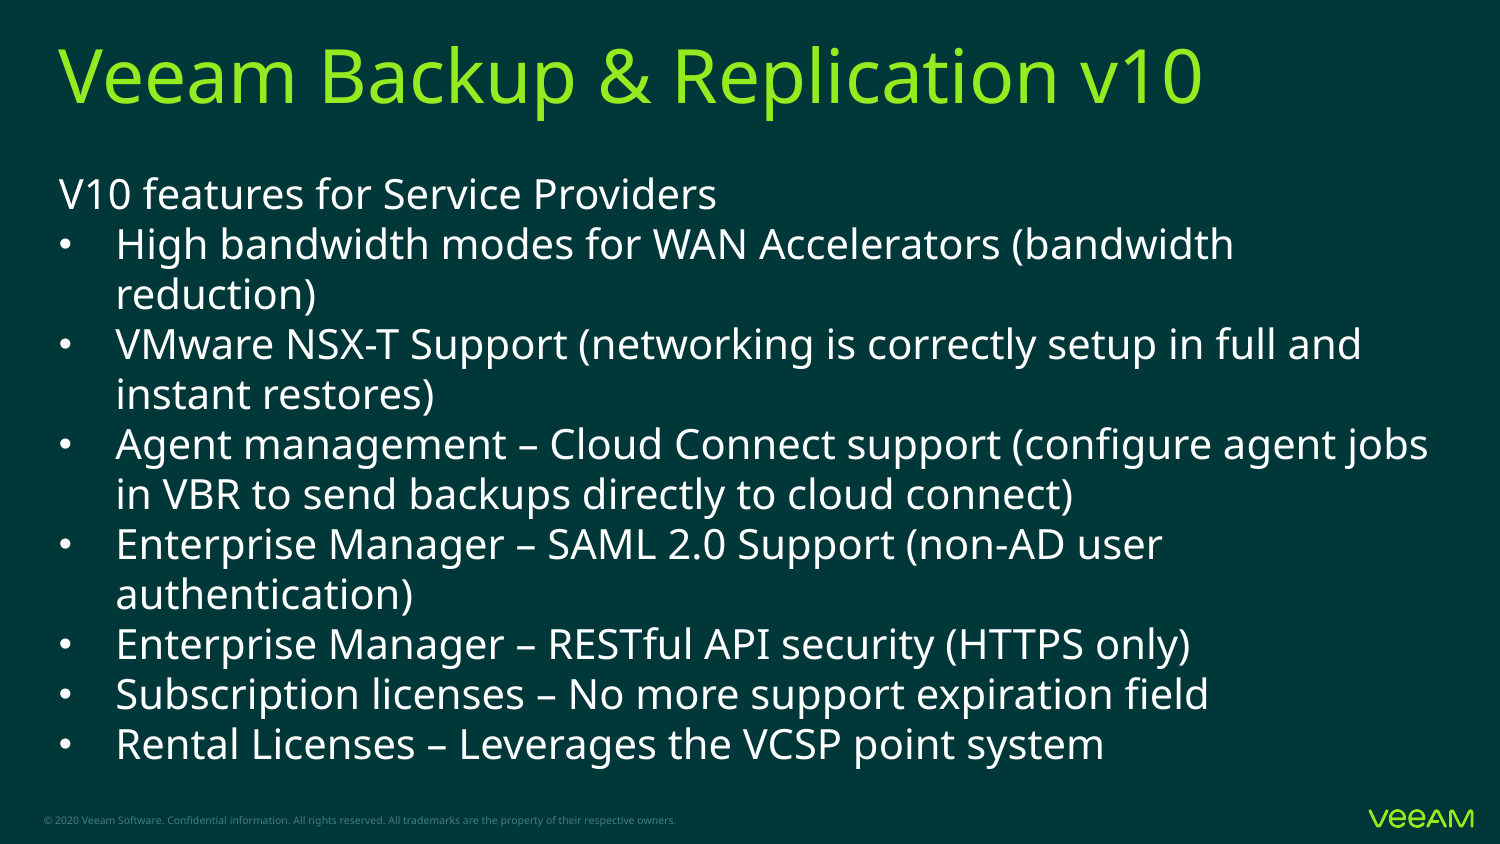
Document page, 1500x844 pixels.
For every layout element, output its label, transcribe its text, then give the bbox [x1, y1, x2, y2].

picture [1368, 809, 1474, 828]
title Veeam Backup & Replication v10 [59, 28, 1432, 119]
list V10 features for Service Providers High bandwidth modes for WAN Accelerators (bandwidth reduction) VMware NSX-T Support (networking is correctly setup in full and instant restores) Agent management – Cloud Connect support (configure agent jobs in VBR to send backups directly to cloud connect) Enterprise Manager – SAML 2.0 Support (non-AD user authentication) Enterprise Manager – RESTful API security (HTTPS only) Subscription licenses – No more support expiration field Rental Licenses – Leverages the VCSP point system [59, 167, 1442, 724]
